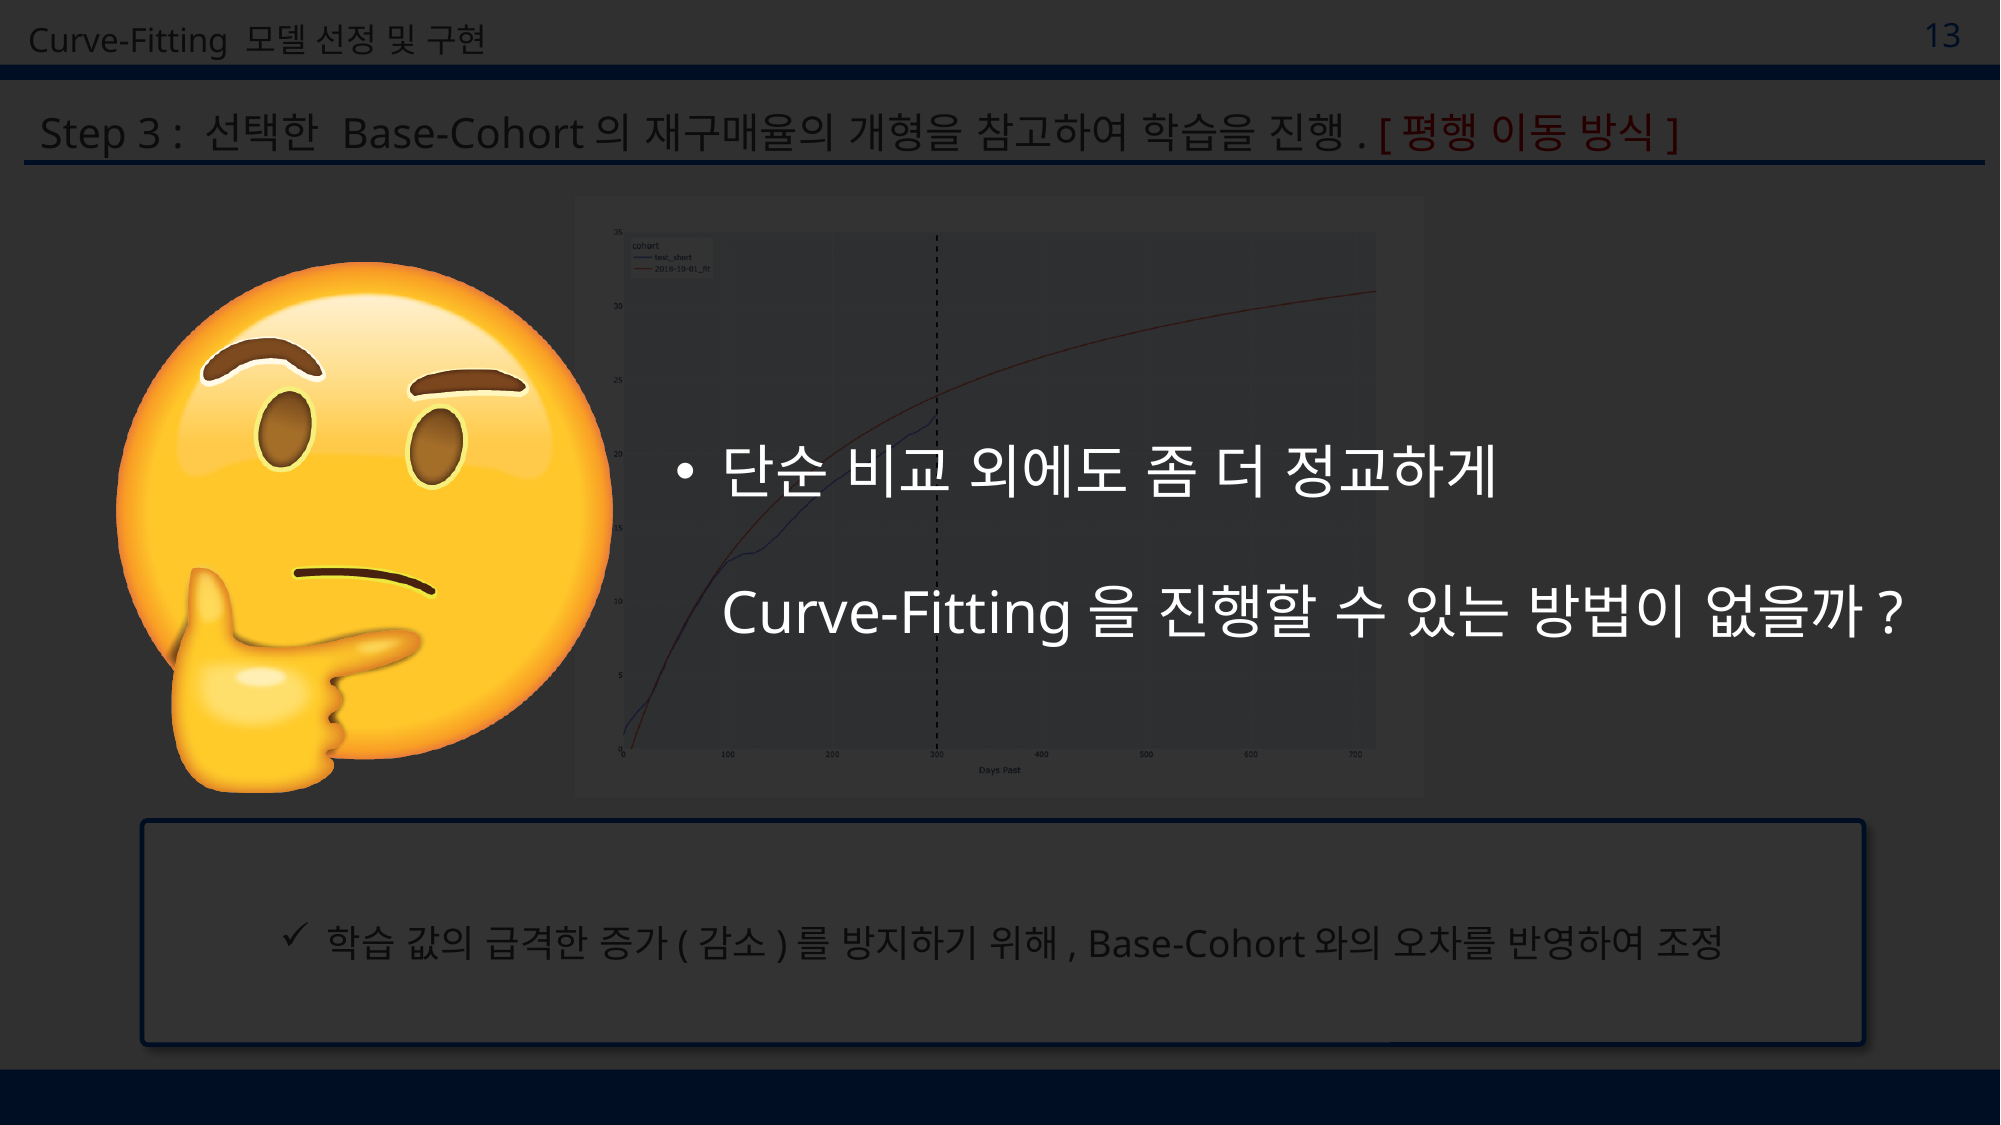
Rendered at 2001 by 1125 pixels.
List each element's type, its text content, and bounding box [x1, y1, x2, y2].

text_box 단순 비교 외에도 좀 더 정교하게 Curve-Fitting을 진행할 수 있는 방법이 없을까? [1424, 357, 1986, 653]
picture [99, 196, 1424, 797]
text_box [0, 0, 2000, 1125]
